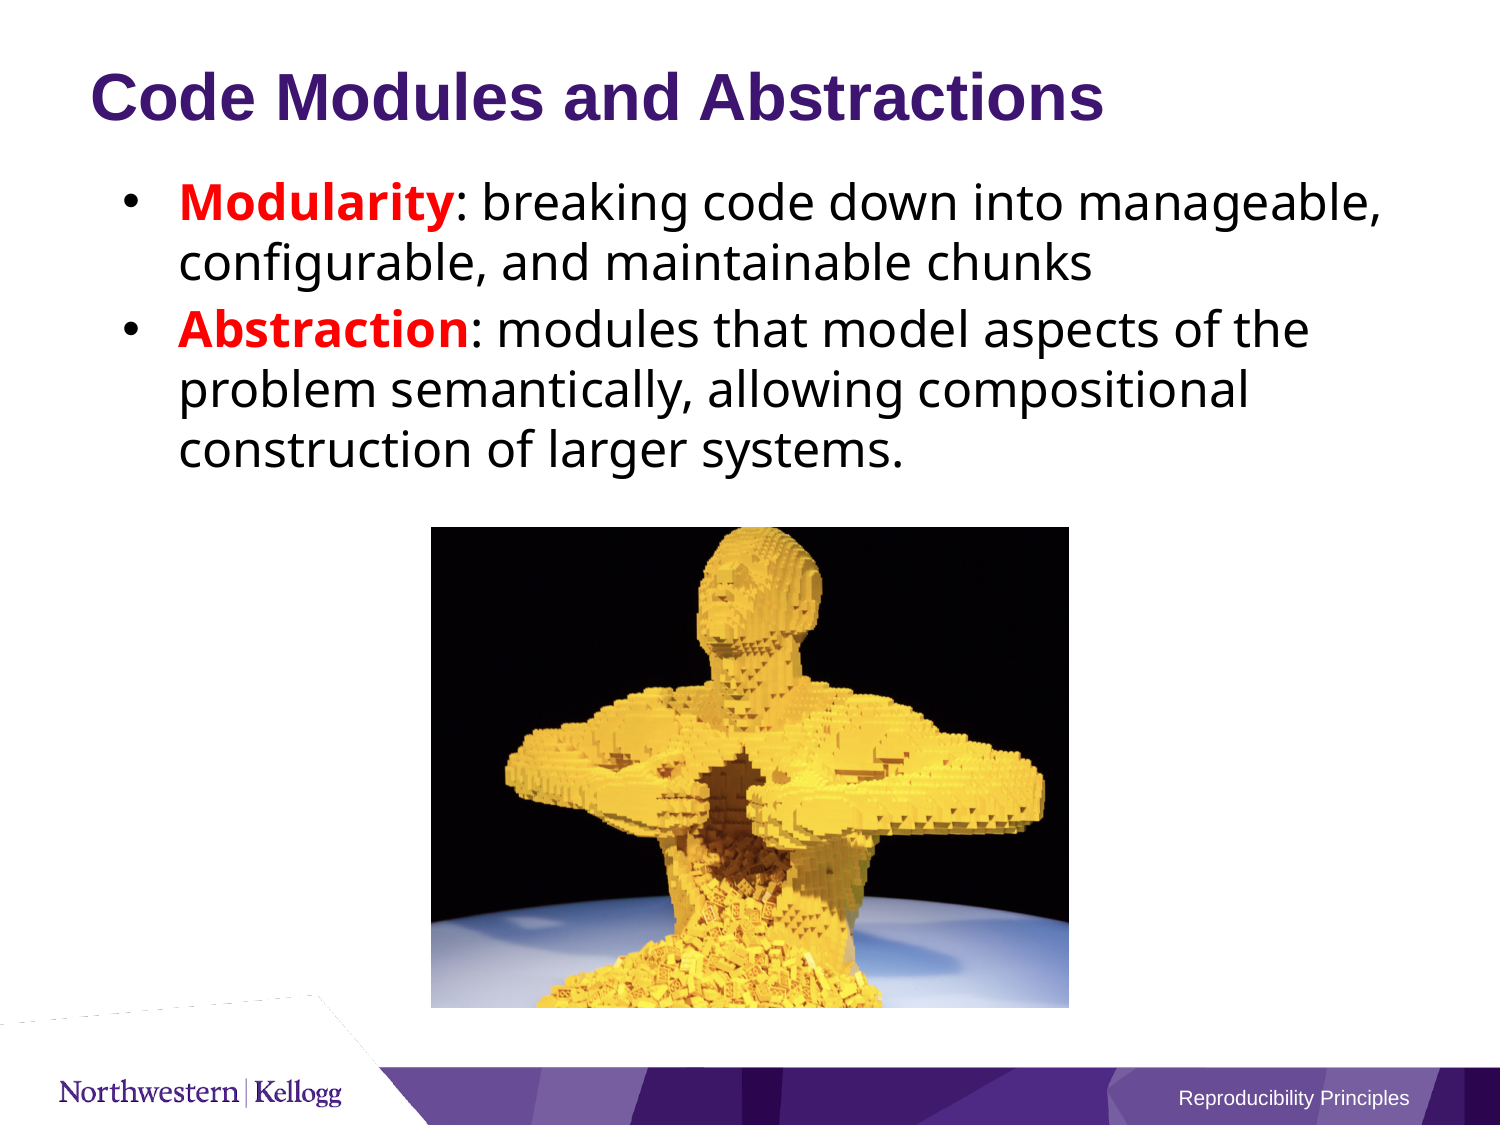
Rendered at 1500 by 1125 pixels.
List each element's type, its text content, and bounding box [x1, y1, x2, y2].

title Code Modules and Abstractions [75, 0, 1425, 188]
picture [0, 0, 1500, 1125]
footer Reproducibility Principles [750, 1067, 1425, 1125]
list Modularity: breaking code down into manageable, configurable, and maintainable chunks Abstraction: modules that model aspects of the problem semantically, allowing compositional construction of larger systems. [88, 162, 1412, 482]
